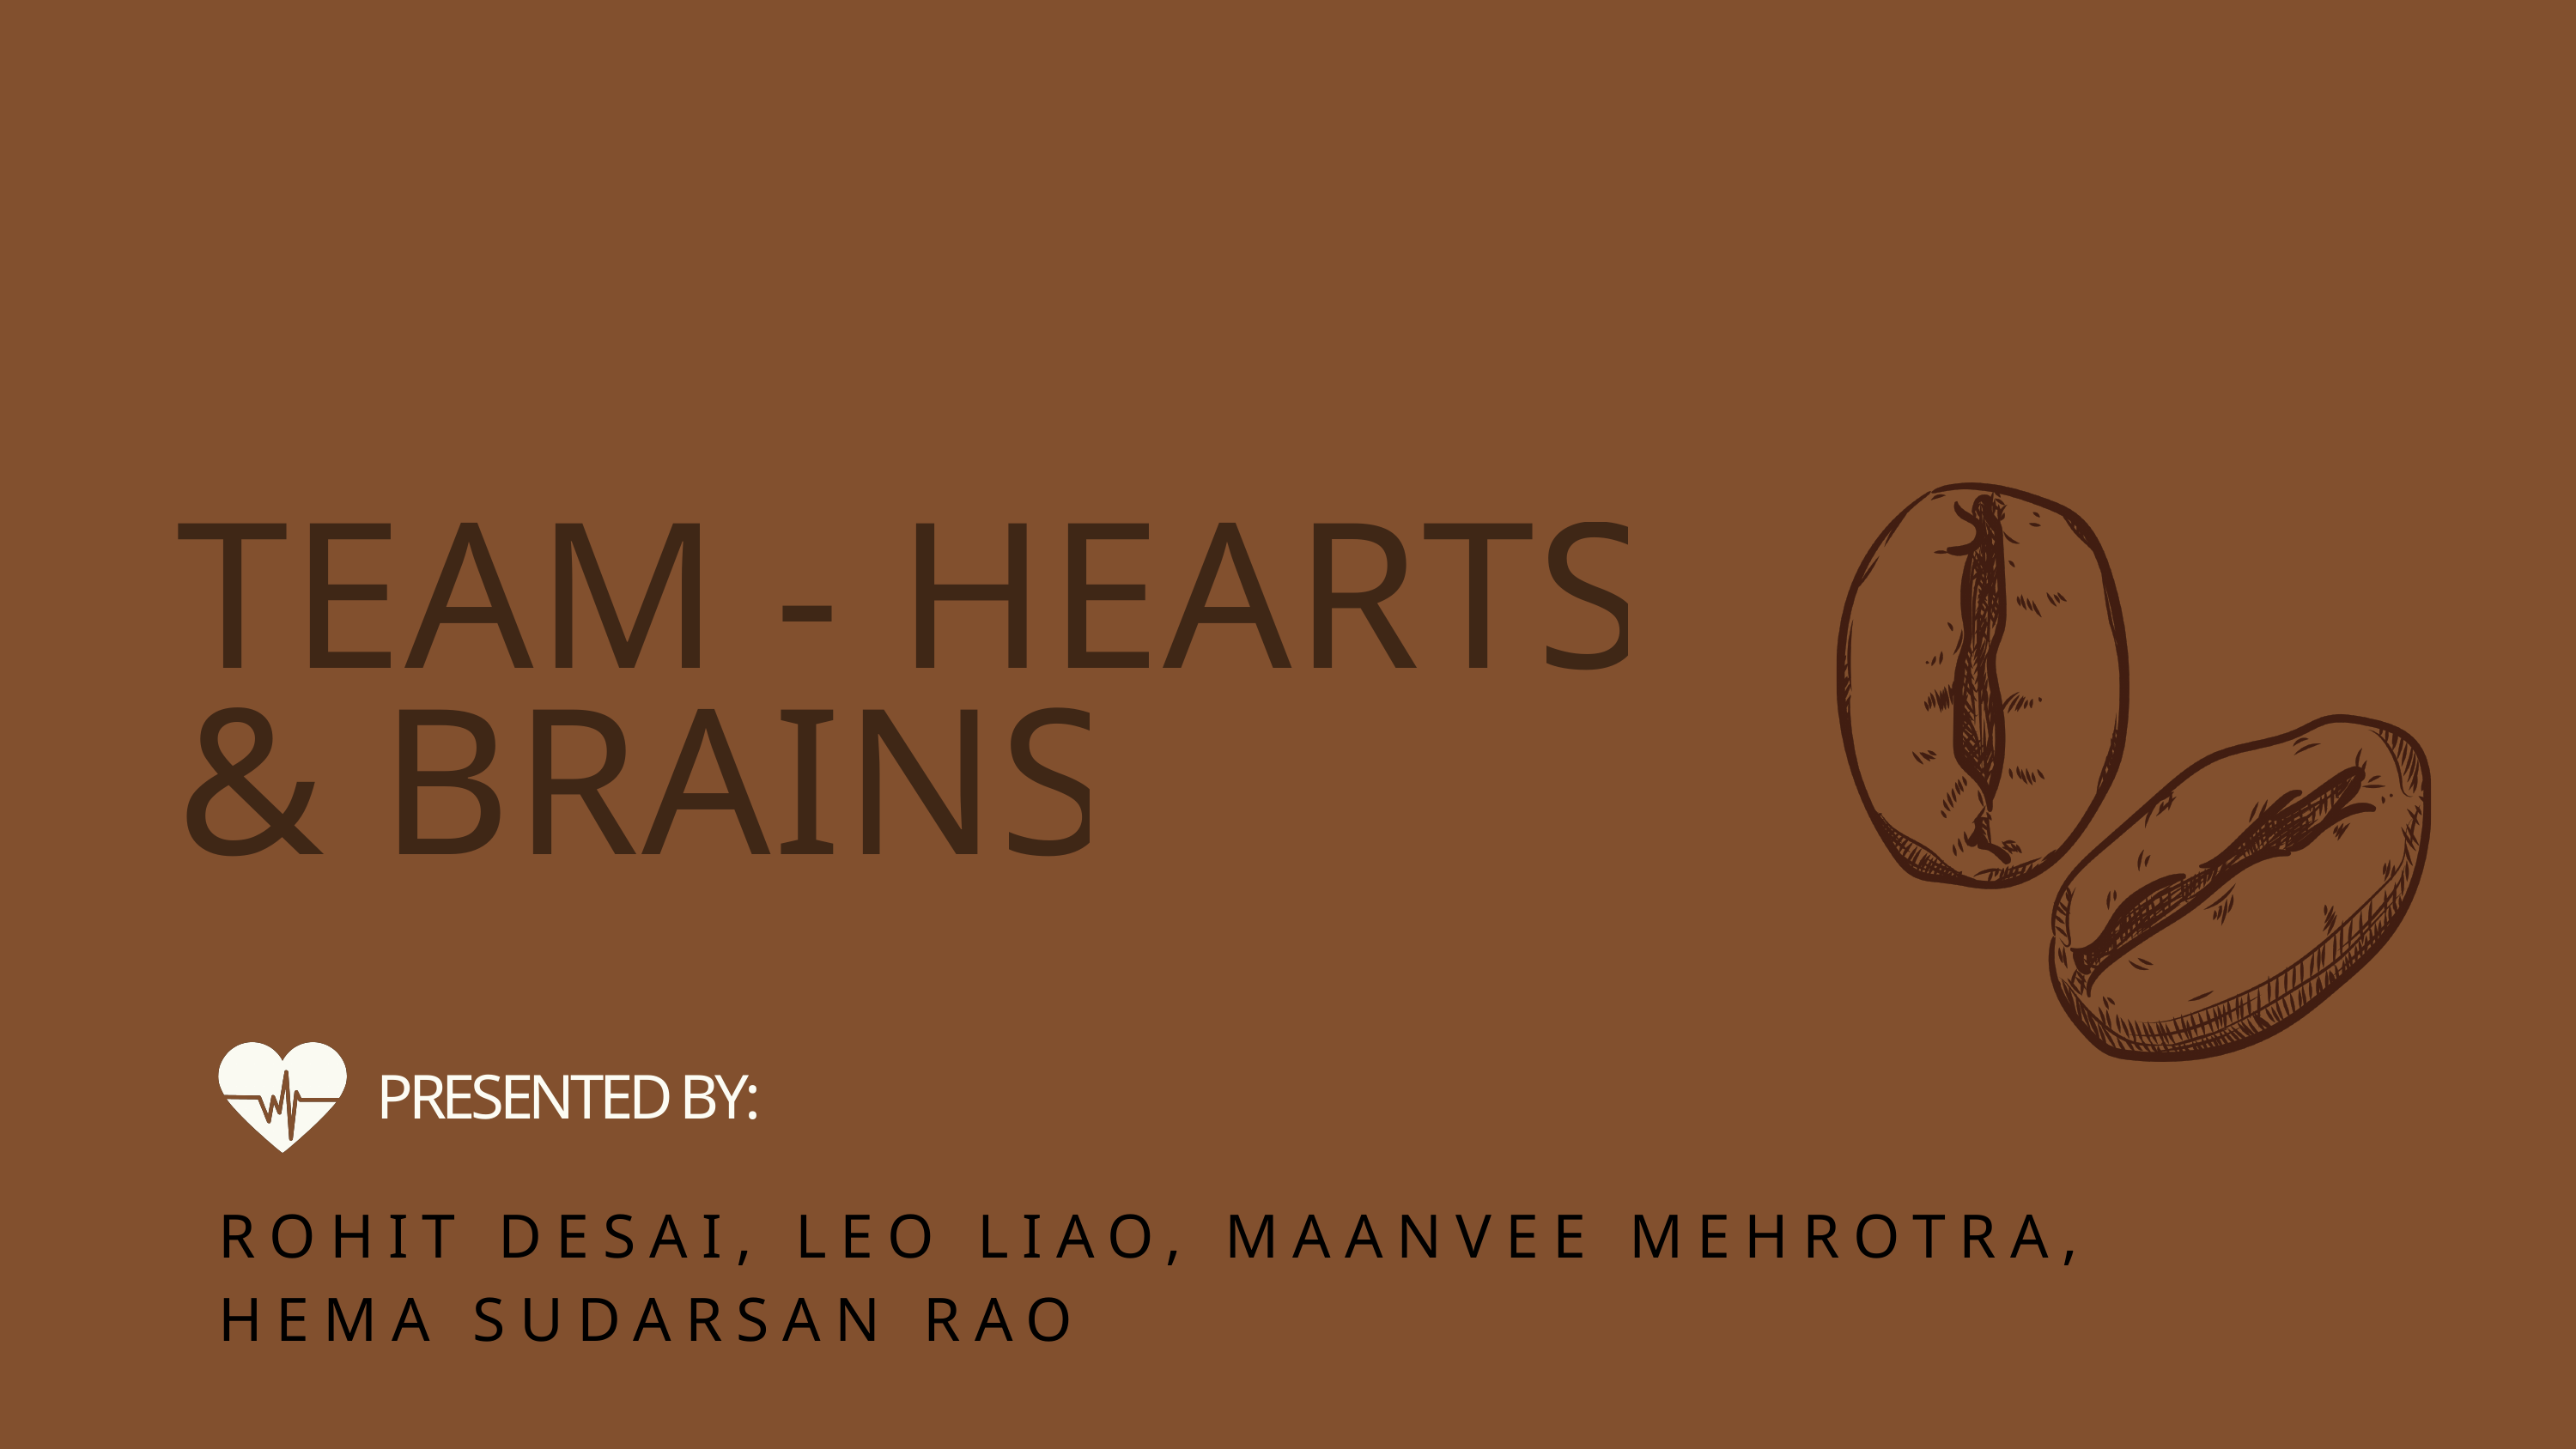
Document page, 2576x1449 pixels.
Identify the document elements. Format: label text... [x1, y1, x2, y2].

text_box TEAM - HEARTS & BRAINS [176, 522, 1684, 895]
text_box PRESENTED BY: [376, 1065, 1484, 1131]
text_box ROHIT DESAI, LEO LIAO, MAANVEE MEHROTRA, HEMA SUDARSAN RAO [218, 1185, 2236, 1354]
text_box [1836, 482, 2432, 1063]
text_box [218, 1042, 348, 1153]
